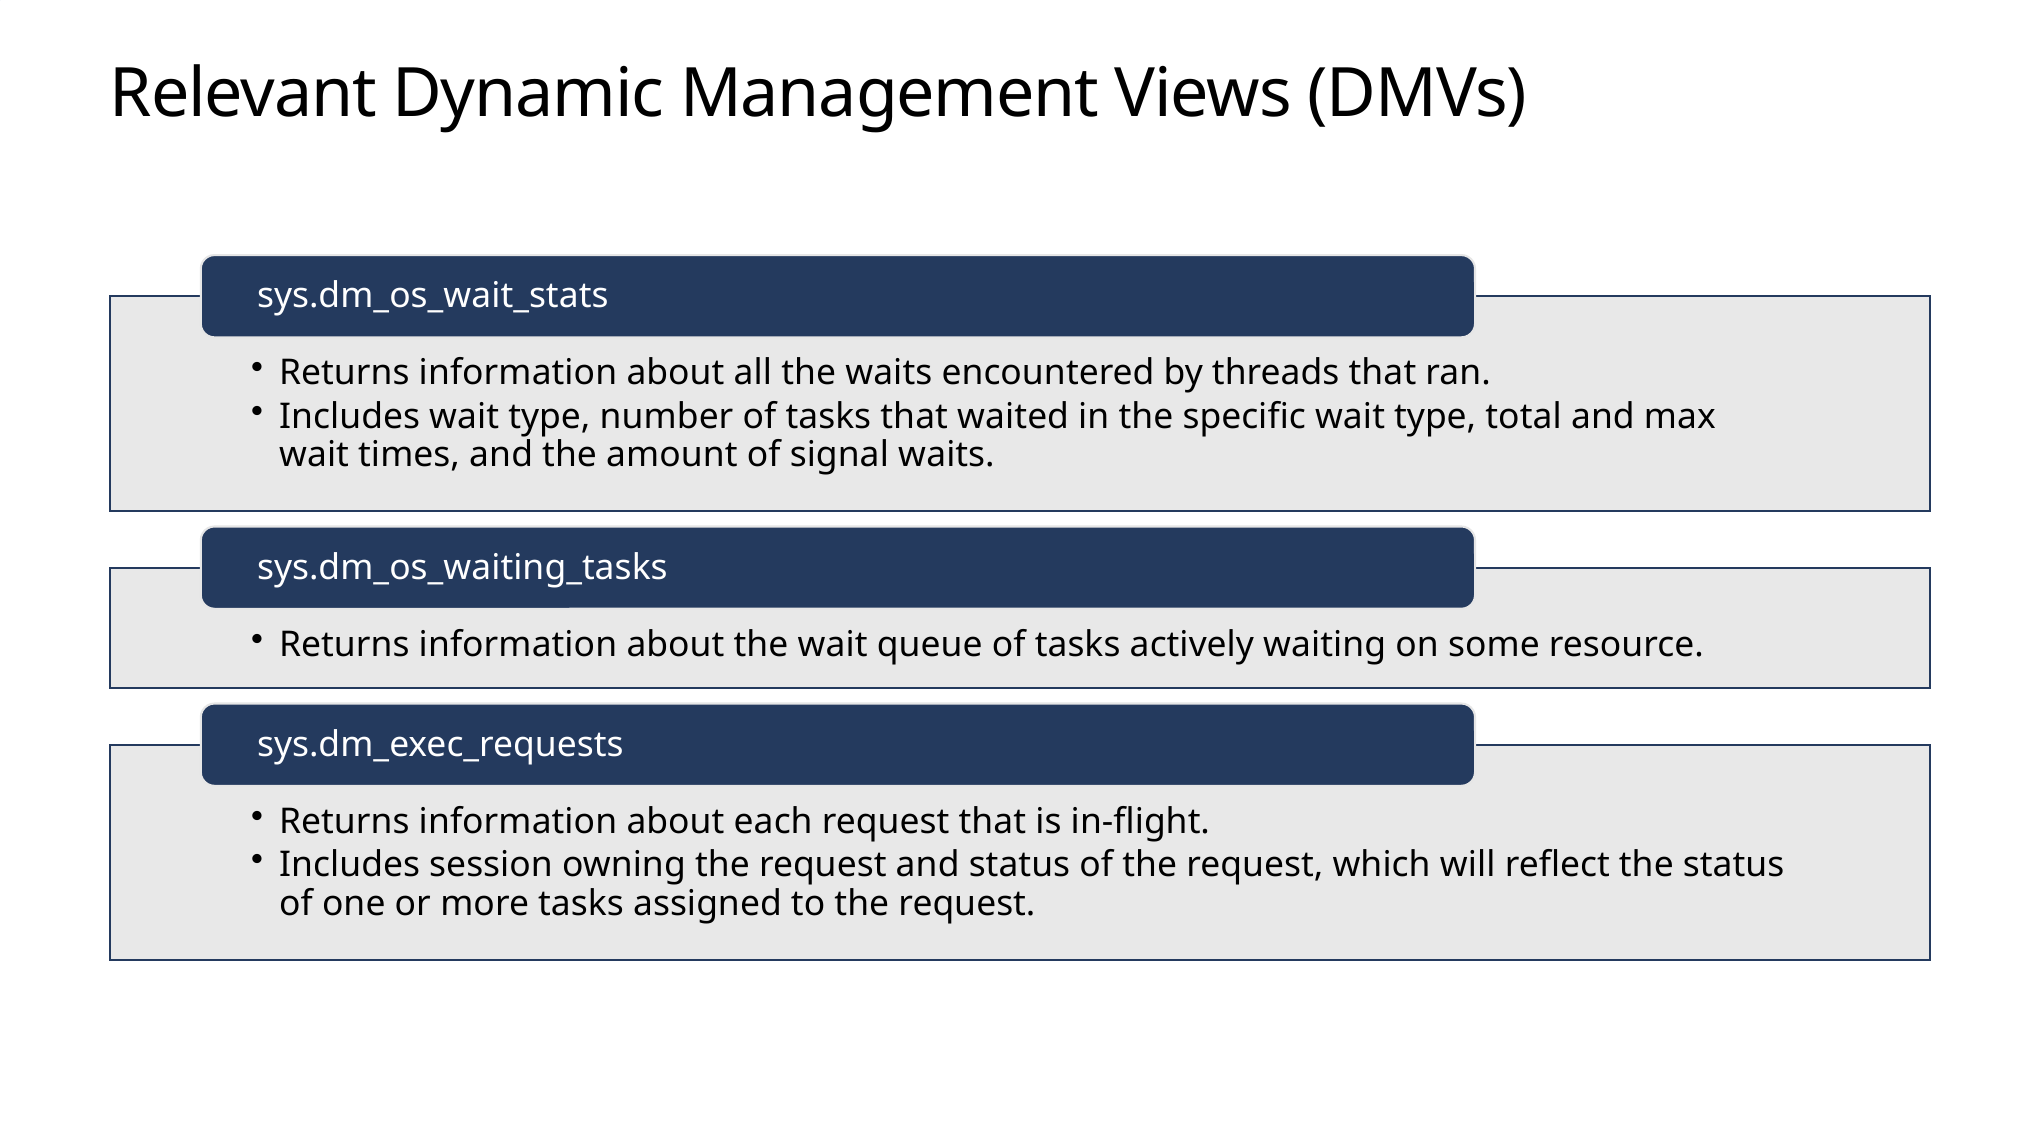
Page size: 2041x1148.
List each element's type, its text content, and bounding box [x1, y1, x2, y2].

title Relevant Dynamic Management Views (DMVs) [109, 53, 1931, 131]
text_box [109, 235, 1931, 980]
